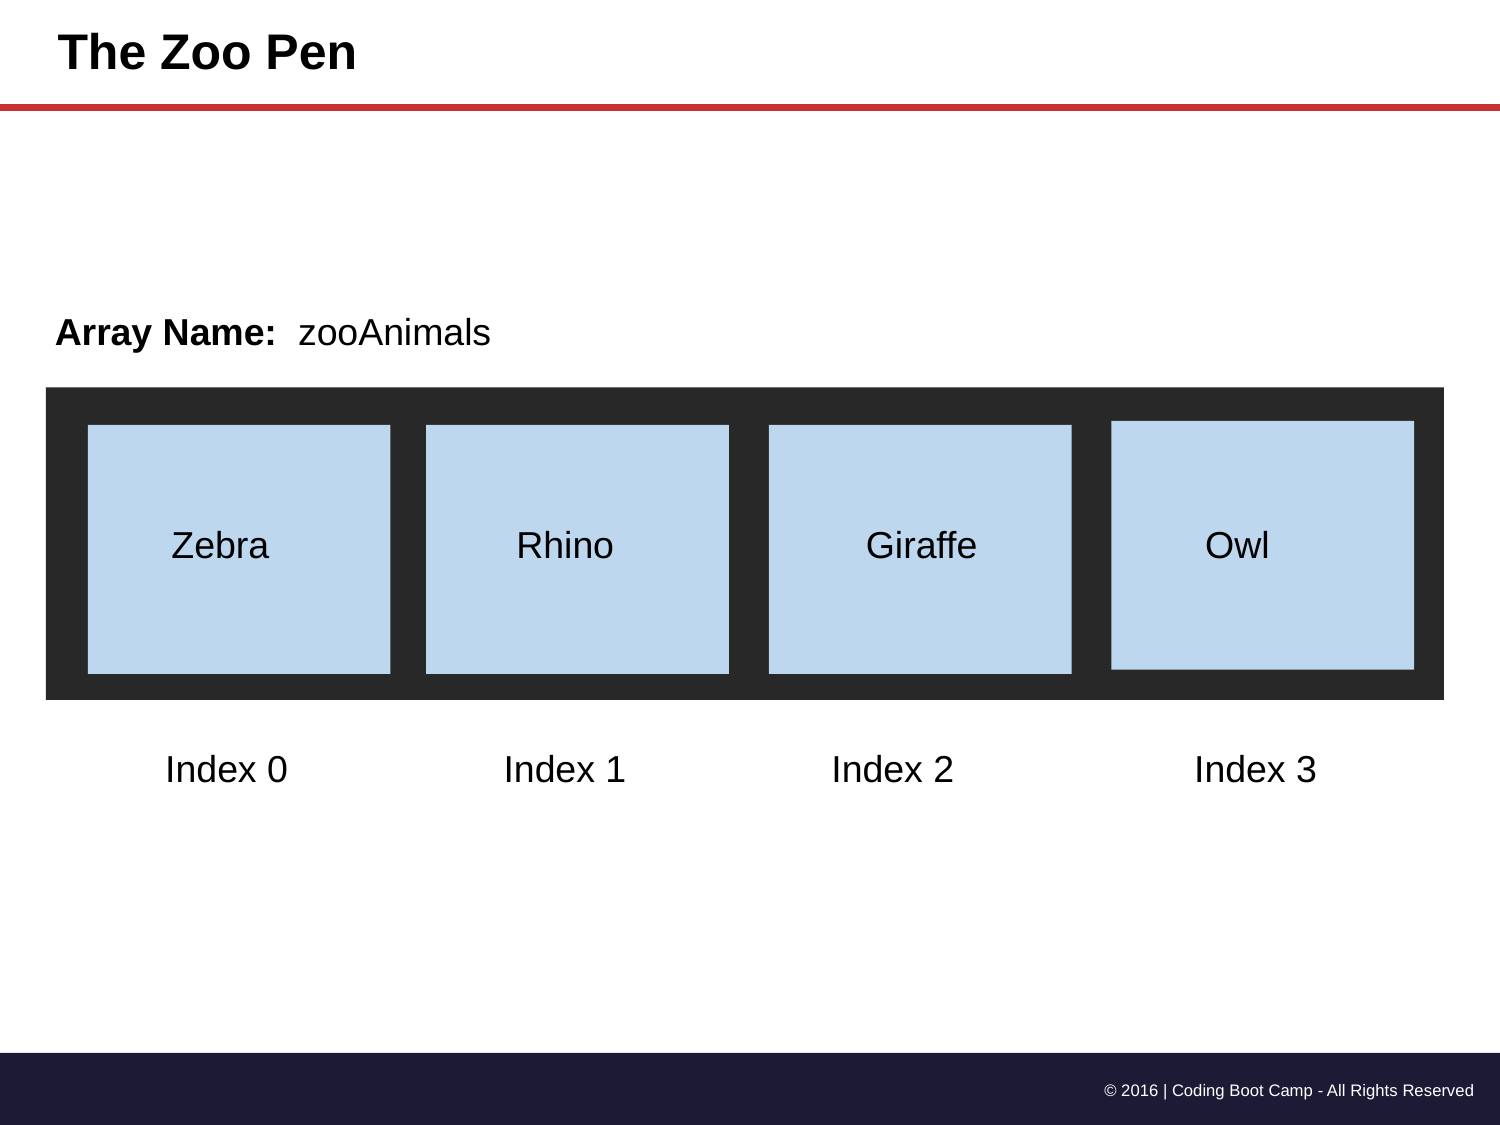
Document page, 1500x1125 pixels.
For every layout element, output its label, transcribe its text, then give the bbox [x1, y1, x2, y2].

text_box [426, 424, 729, 674]
text_box [45, 387, 1444, 700]
text_box Array Name: zooAnimals [47, 300, 500, 361]
text_box [1111, 420, 1415, 670]
text_box Index 3 [1186, 737, 1325, 798]
text_box Owl [1197, 513, 1278, 574]
title The Zoo Pen [49, 0, 948, 108]
text_box Index 2 [824, 737, 963, 798]
text_box Giraffe [858, 513, 986, 574]
text_box Index 1 [496, 737, 635, 798]
text_box Index 0 [157, 737, 307, 798]
text_box [87, 424, 391, 674]
text_box [768, 424, 1072, 674]
text_box Zebra [164, 513, 277, 574]
text_box Rhino [508, 513, 622, 574]
